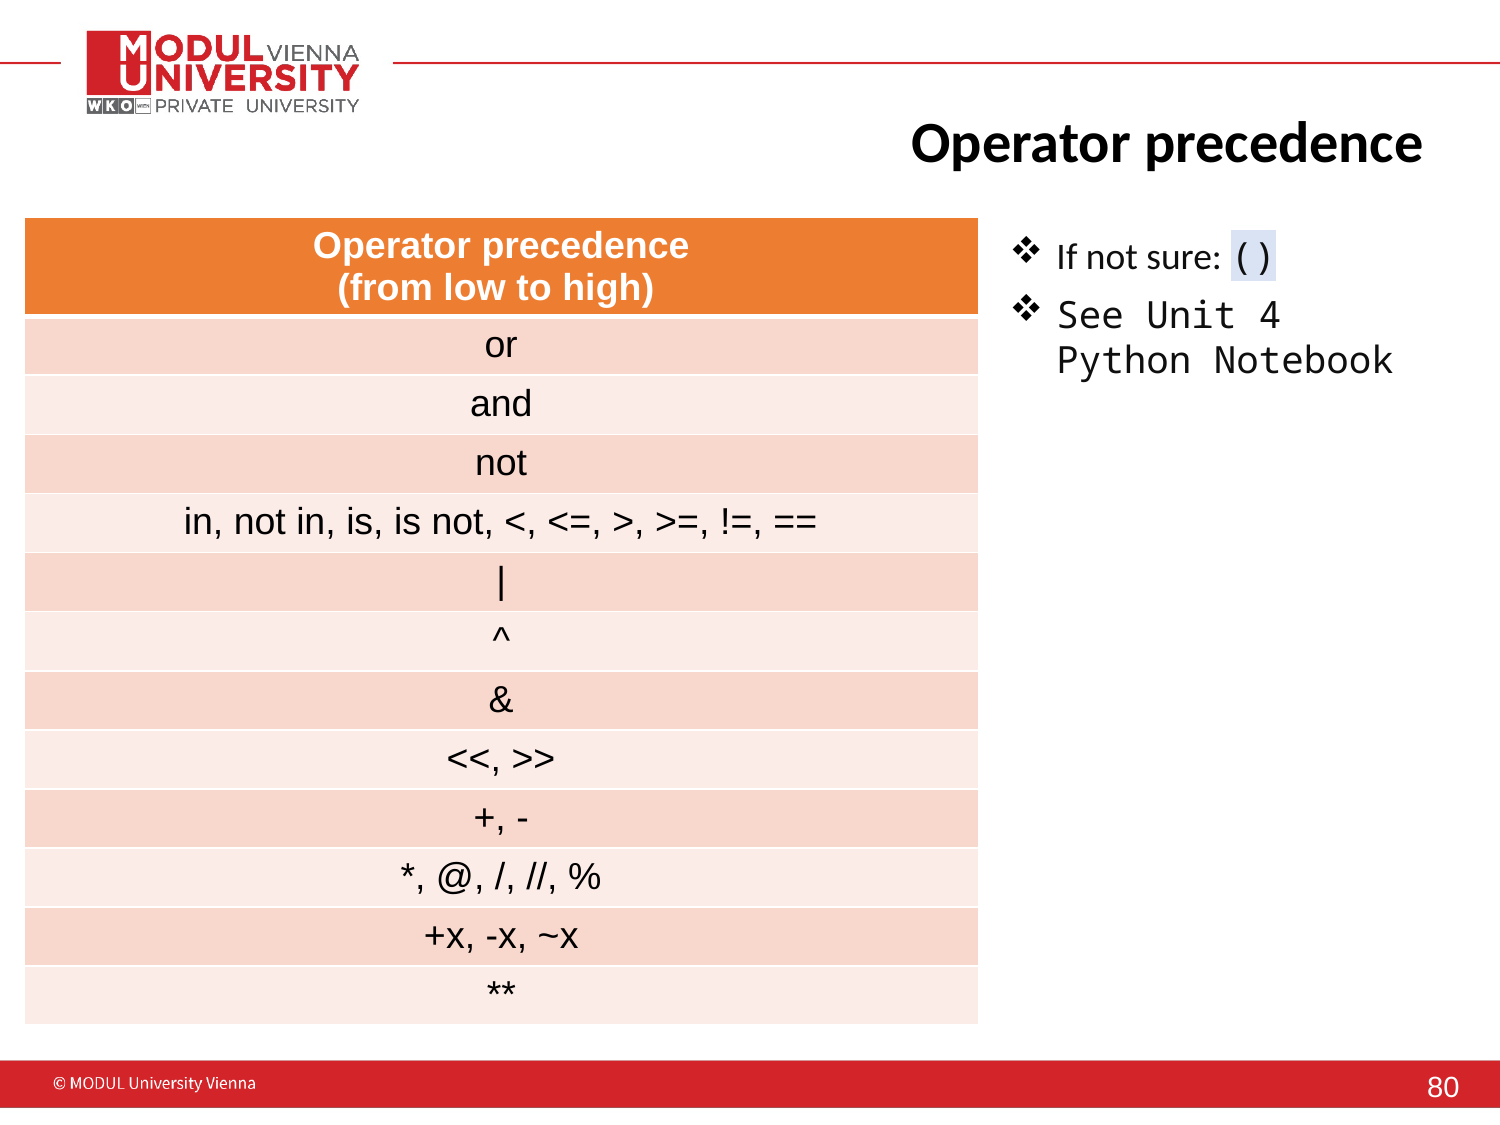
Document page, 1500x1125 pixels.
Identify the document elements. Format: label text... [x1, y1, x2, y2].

table_cell & [25, 672, 978, 729]
picture [0, 0, 1500, 1125]
list If not sure: () See Unit 4 Python Notebook [994, 217, 1423, 368]
table_cell ^ [25, 612, 978, 670]
table_cell in, not in, is, is not, <, <=, >, >=, !=, == [25, 494, 978, 552]
table_cell <<, >> [25, 731, 978, 788]
table_cell and [25, 376, 978, 434]
table_cell or [25, 319, 978, 374]
table_cell *, @, /, //, % [25, 849, 978, 906]
table_cell +, - [25, 790, 978, 847]
table_cell not [25, 435, 978, 493]
table_cell ** [25, 967, 978, 1024]
table_cell | [25, 553, 978, 611]
table_header Operator precedence (from low to high) [25, 218, 978, 314]
title Operator precedence [51, 45, 1439, 233]
table_cell +x, -x, ~x [25, 908, 978, 965]
